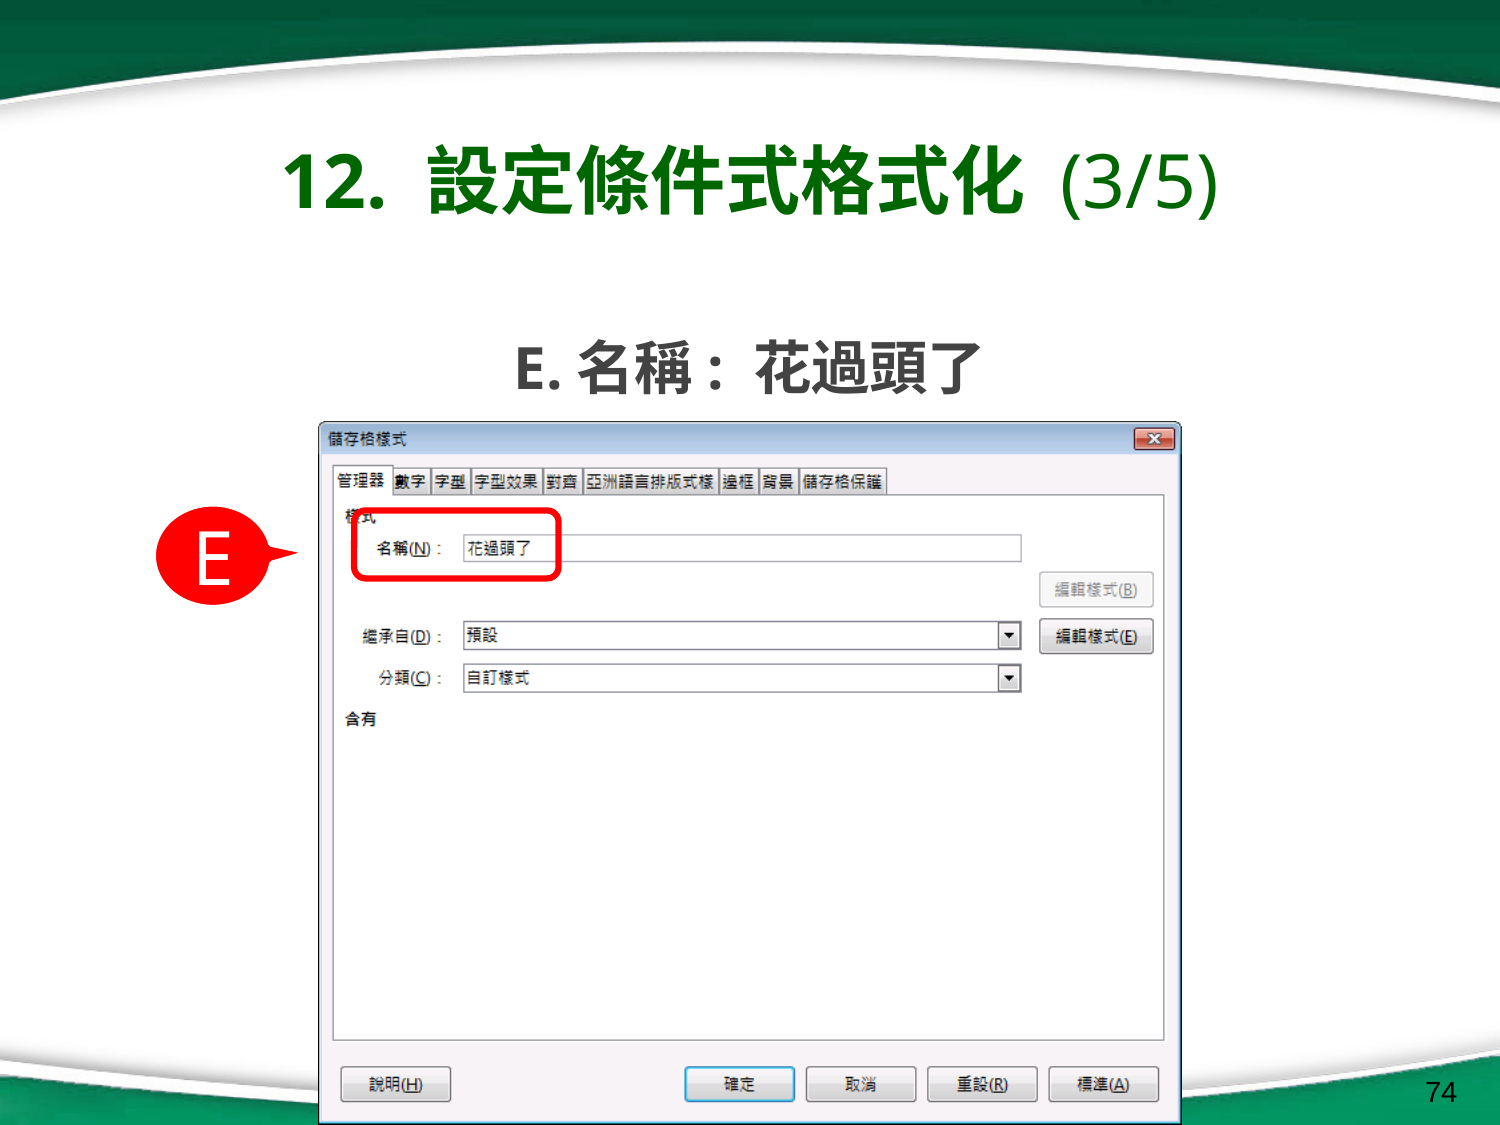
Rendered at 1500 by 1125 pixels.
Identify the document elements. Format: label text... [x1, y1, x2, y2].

subtitle E.名稱: 花過頭了 [51, 245, 1449, 417]
text_box E [152, 503, 312, 608]
title 12. 設定條件式格式化 (3/5) [51, 112, 1449, 245]
picture [0, 0, 1500, 1125]
slide_number ‹#› [1410, 1056, 1500, 1125]
